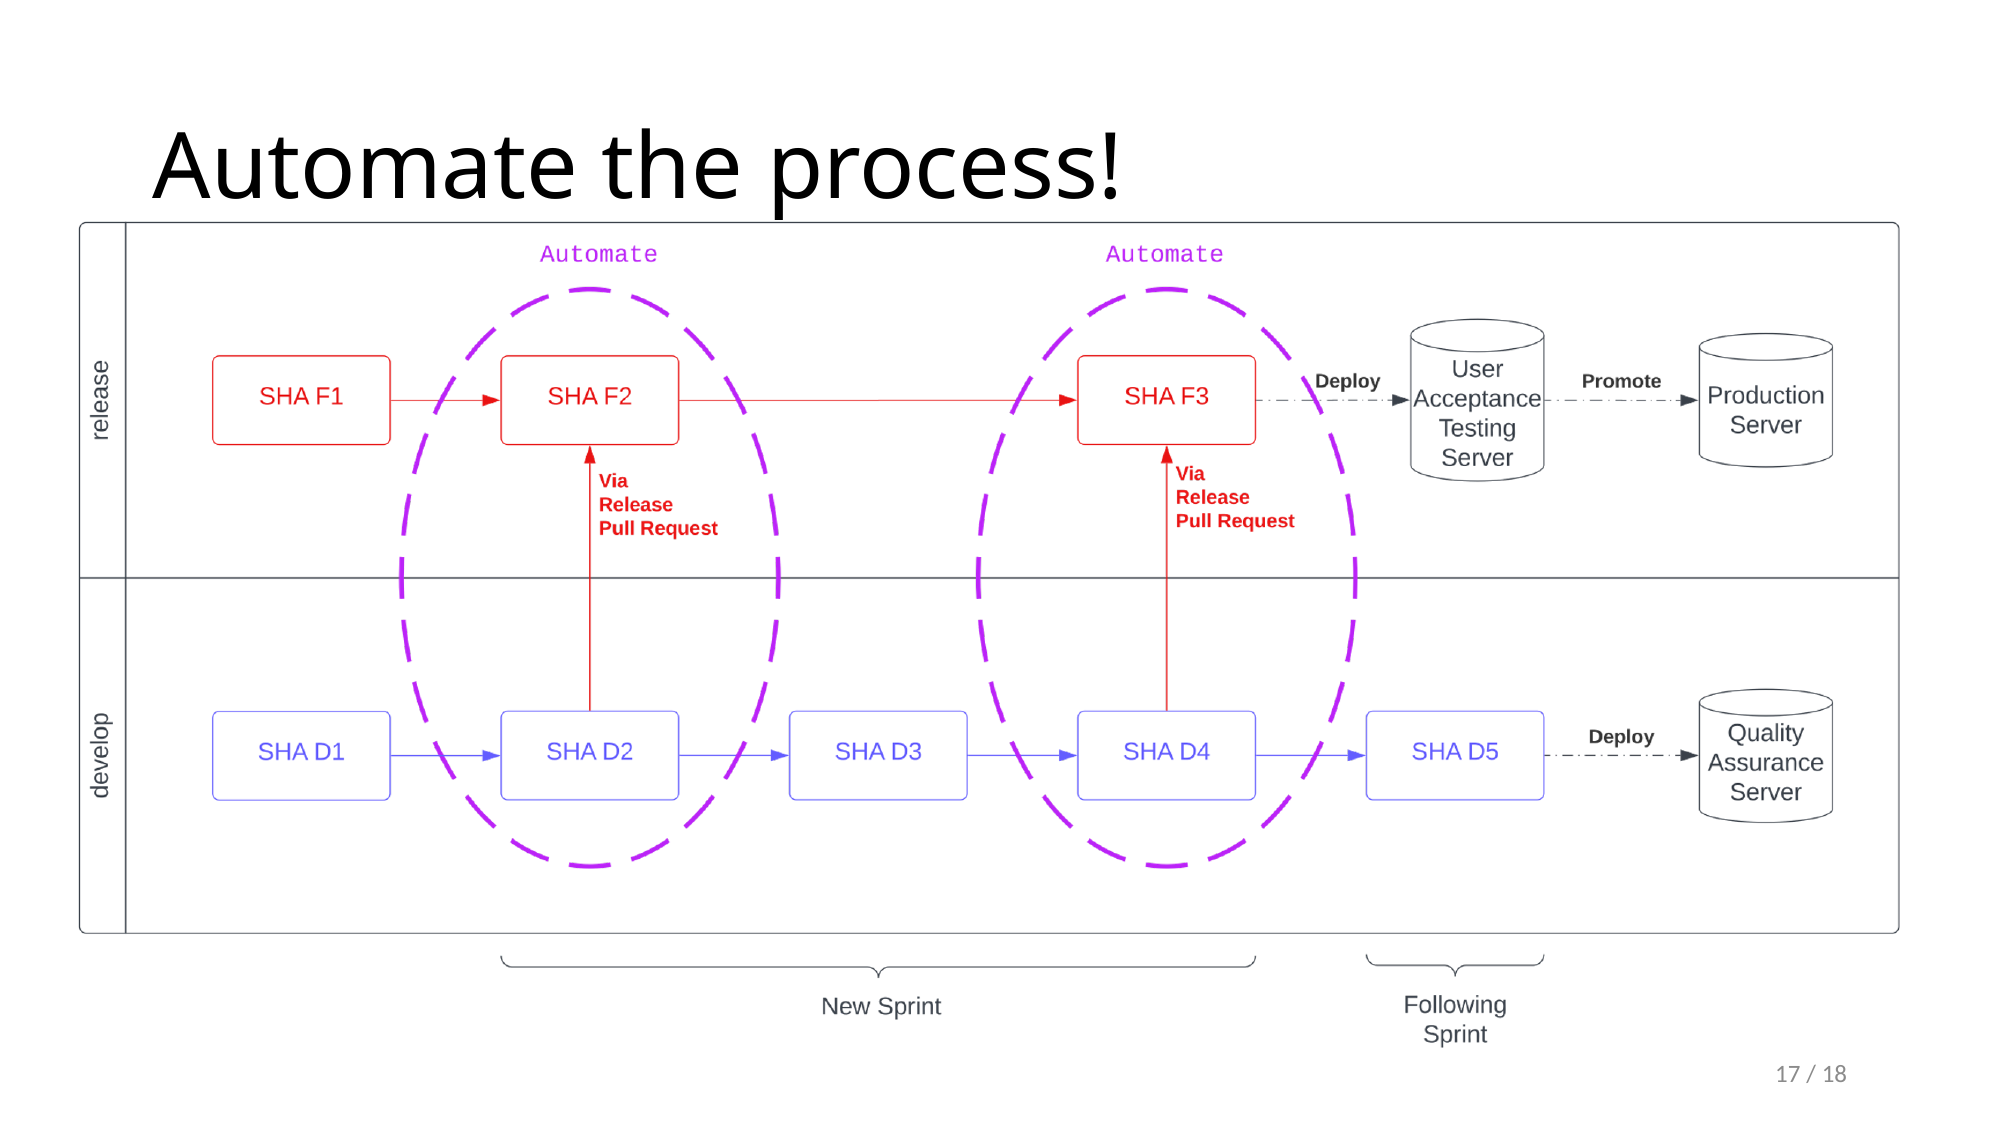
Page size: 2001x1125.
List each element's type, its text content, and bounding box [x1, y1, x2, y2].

title Automate the process! [137, 59, 1863, 200]
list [57, 200, 1943, 1066]
slide_number 17 / 18 [1412, 1066, 1863, 1103]
